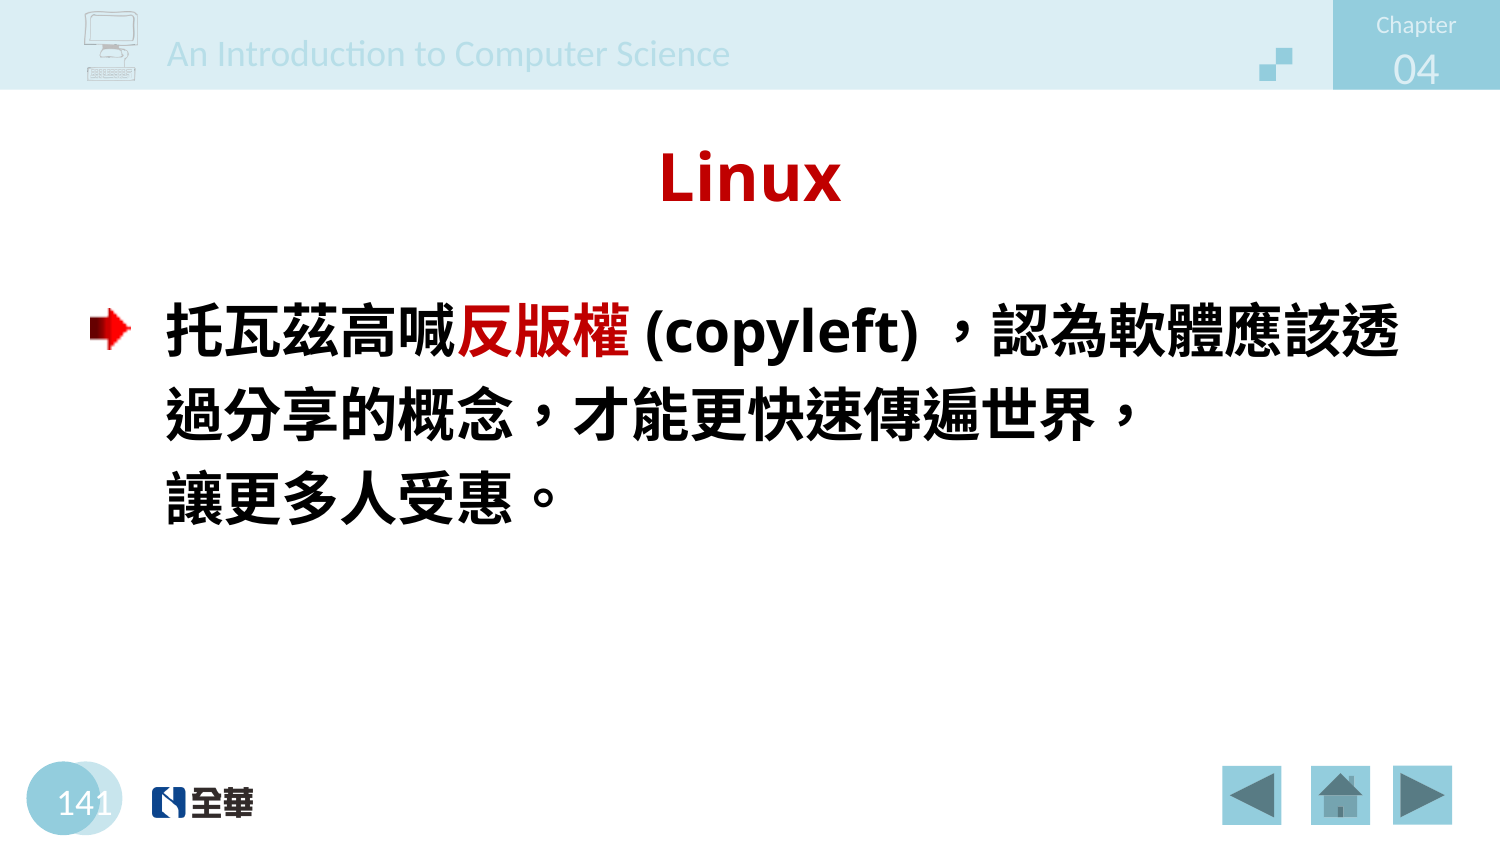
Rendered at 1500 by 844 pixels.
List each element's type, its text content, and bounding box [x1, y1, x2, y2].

picture [90, 308, 131, 350]
picture [152, 787, 253, 818]
list 托瓦茲高喊反版權(copyleft)，認為軟體應該透過分享的概念，才能更快速傳遍世界， 讓更多人受惠。 [75, 272, 1425, 754]
picture [84, 11, 138, 81]
title Linux [75, 104, 1425, 245]
